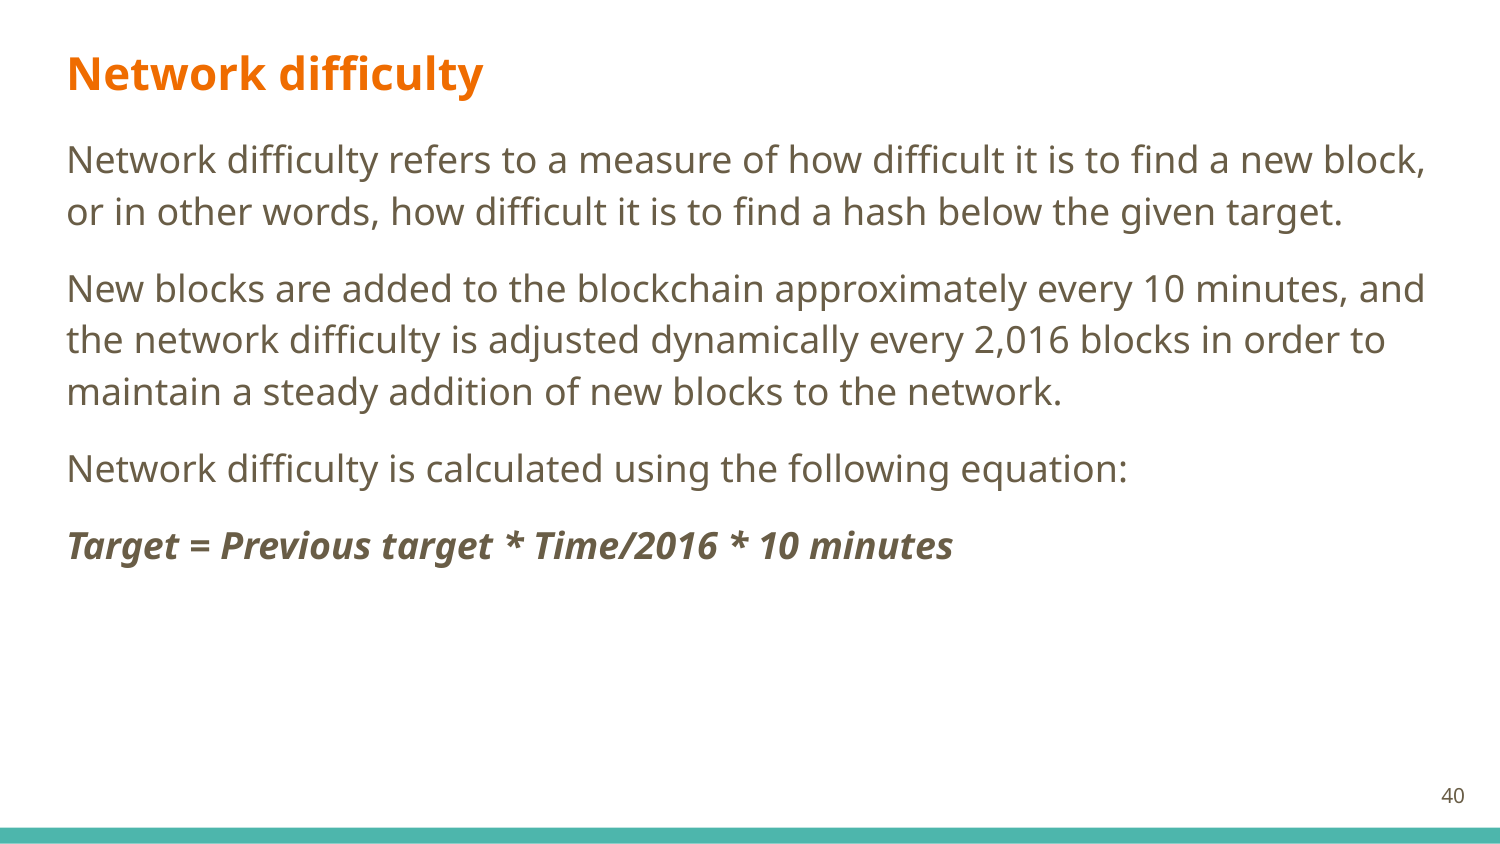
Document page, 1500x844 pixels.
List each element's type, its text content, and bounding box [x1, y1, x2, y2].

slide_number ‹#› [1389, 764, 1480, 830]
title Network difficulty [51, 29, 1449, 114]
list Network difficulty refers to a measure of how difficult it is to find a new block, or in other words, how difficult it is to find a hash below the given target. New blocks are added to the blockchain approximately every 10 minutes, and the network difficulty is adjusted dynamically every 2,016 blocks in order to maintain a steady addition of new blocks to the network. Network difficulty is calculated using the following equation: Target = Previous target * Time/2016 * 10 minutes [51, 114, 1449, 750]
